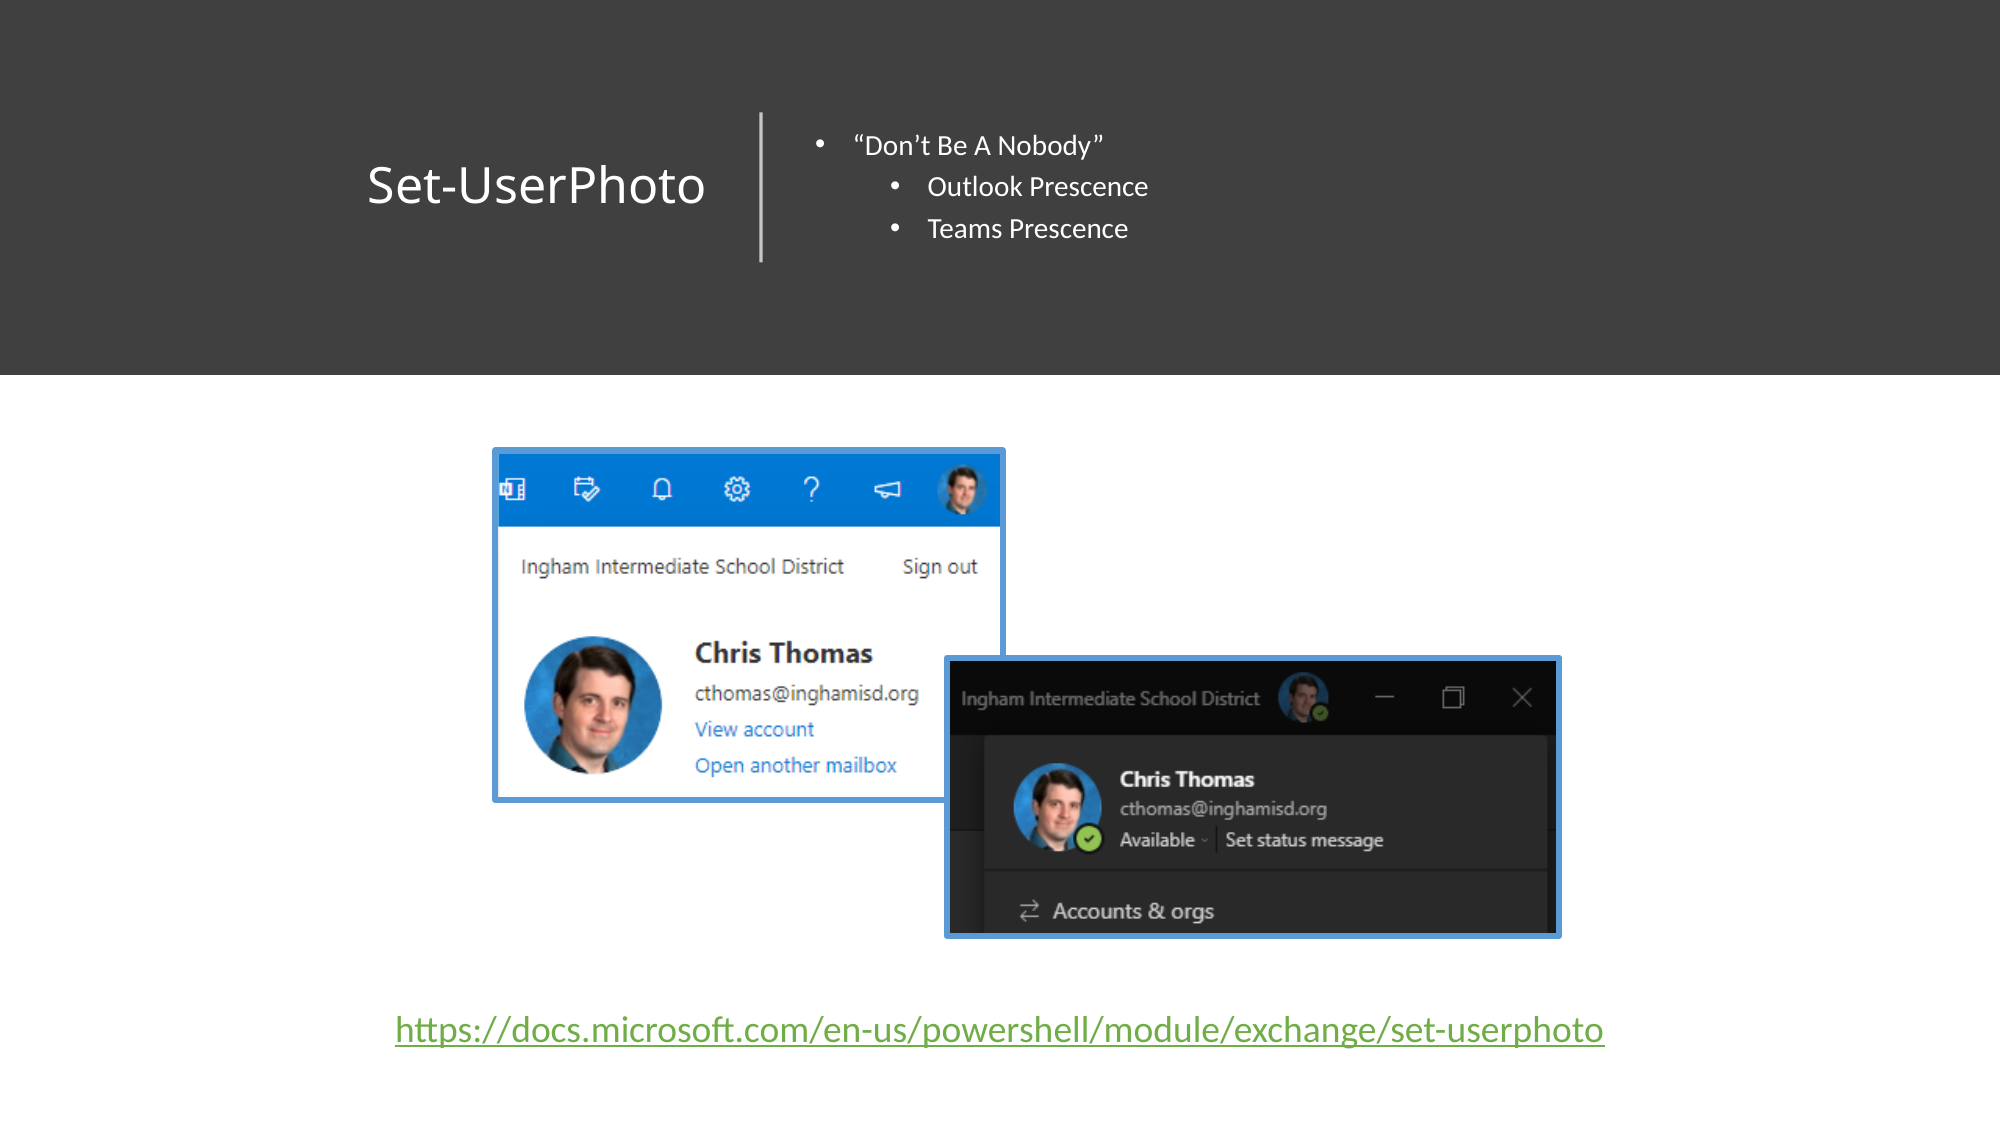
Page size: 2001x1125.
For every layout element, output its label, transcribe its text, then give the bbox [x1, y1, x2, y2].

text_box “Don’t Be A Nobody” Outlook Prescence Teams Prescence [800, 67, 1869, 308]
text_box https://docs.microsoft.com/en-us/powershell/module/exchange/set-userphoto [0, 997, 2000, 1057]
title Set-UserPhoto [130, 78, 722, 297]
text_box [0, 0, 2000, 376]
picture [498, 453, 1557, 933]
